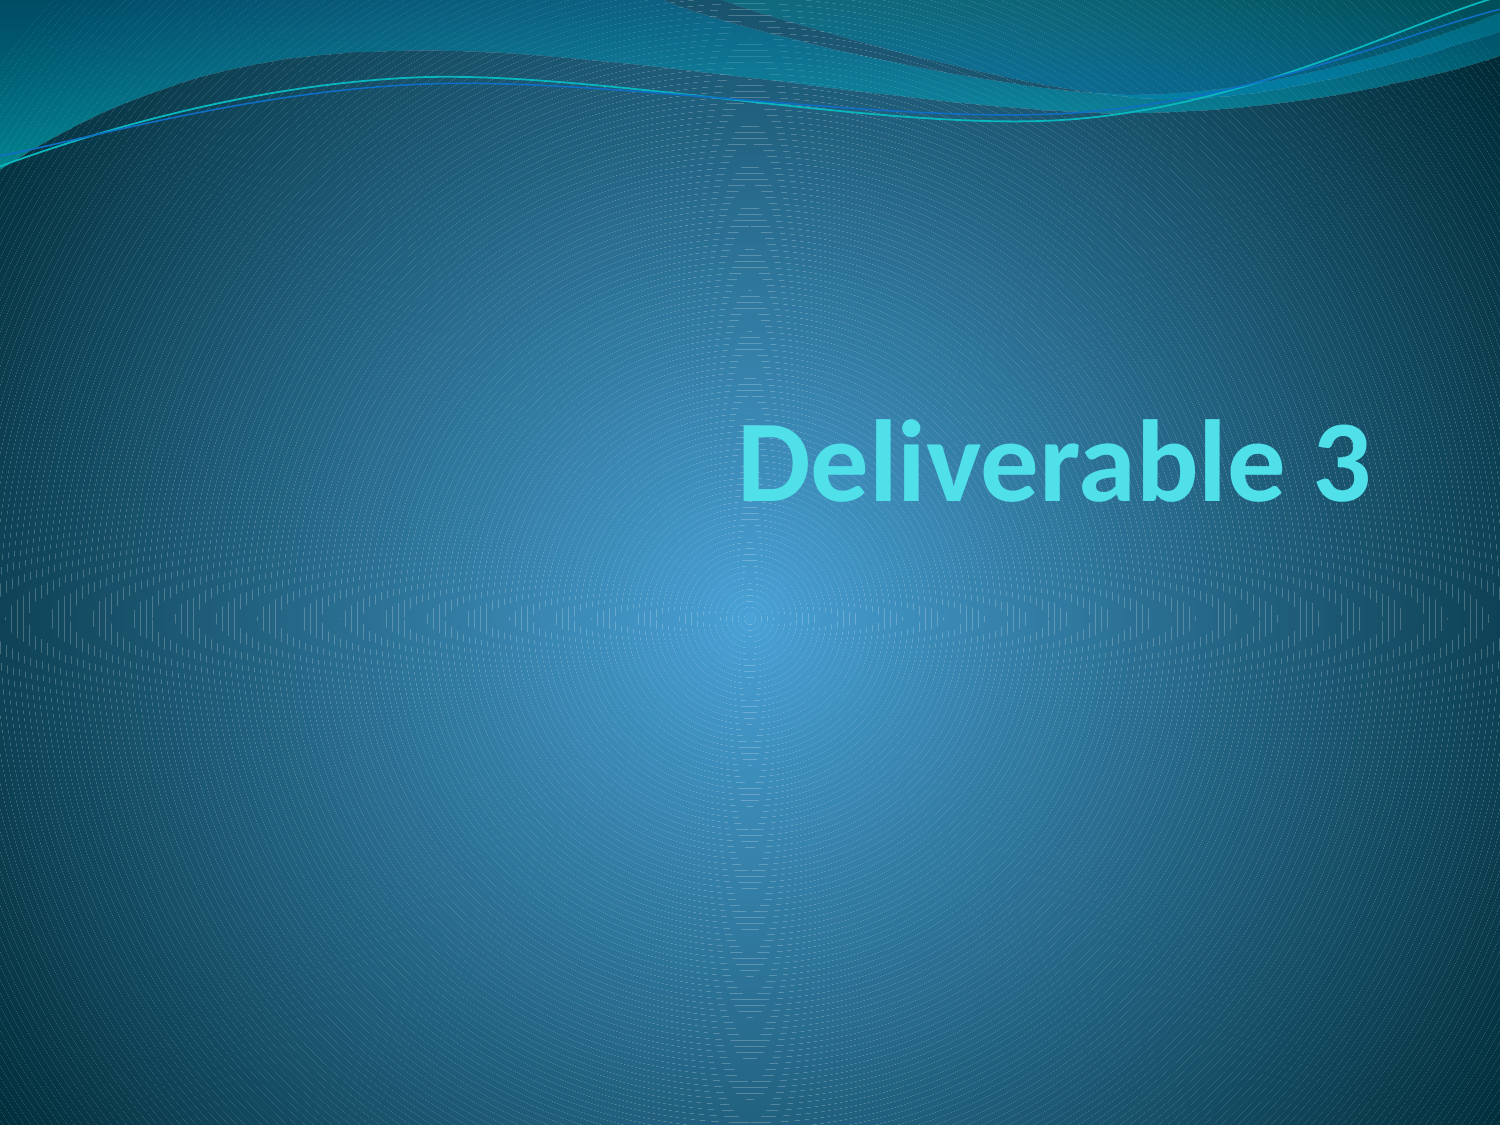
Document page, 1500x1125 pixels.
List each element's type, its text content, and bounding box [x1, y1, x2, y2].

title Deliverable 3 [87, 224, 1376, 525]
